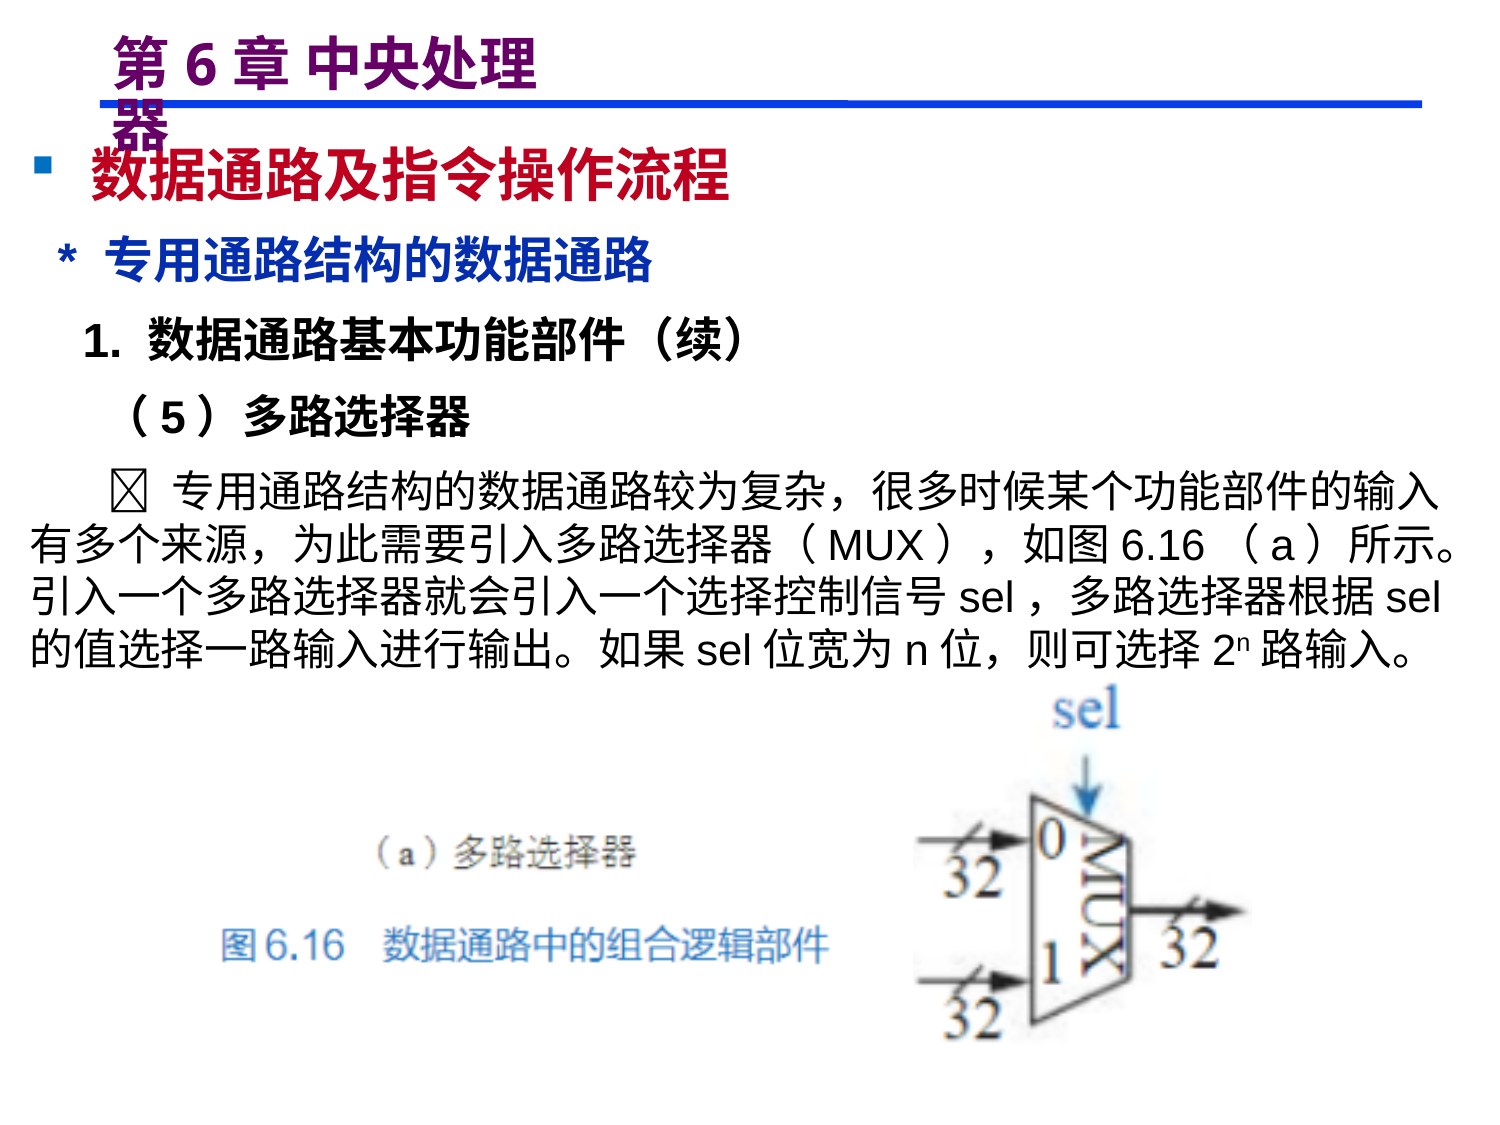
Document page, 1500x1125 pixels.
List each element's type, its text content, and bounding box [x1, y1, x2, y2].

picture [913, 675, 1253, 1050]
picture [210, 919, 836, 971]
picture [367, 823, 644, 876]
subtitle 数据通路及指令操作流程 * 专用通路结构的数据通路 1. 数据通路基本功能部件（续） （5）多路选择器  专用通路结构的数据通路较为复杂，很多时候某个功能部件的输入有多个来源，为此需要引入多路选择器（MUX），如图6.16（a）所示。引入一个多路选择器就会引入一个选择控制信号sel，多路选择器根据sel的值选择一路输入进行输出。如果sel位宽为n位，则可选择2n路输入。 [14, 129, 1480, 688]
title 第6章 中央处理器 [100, 32, 593, 230]
